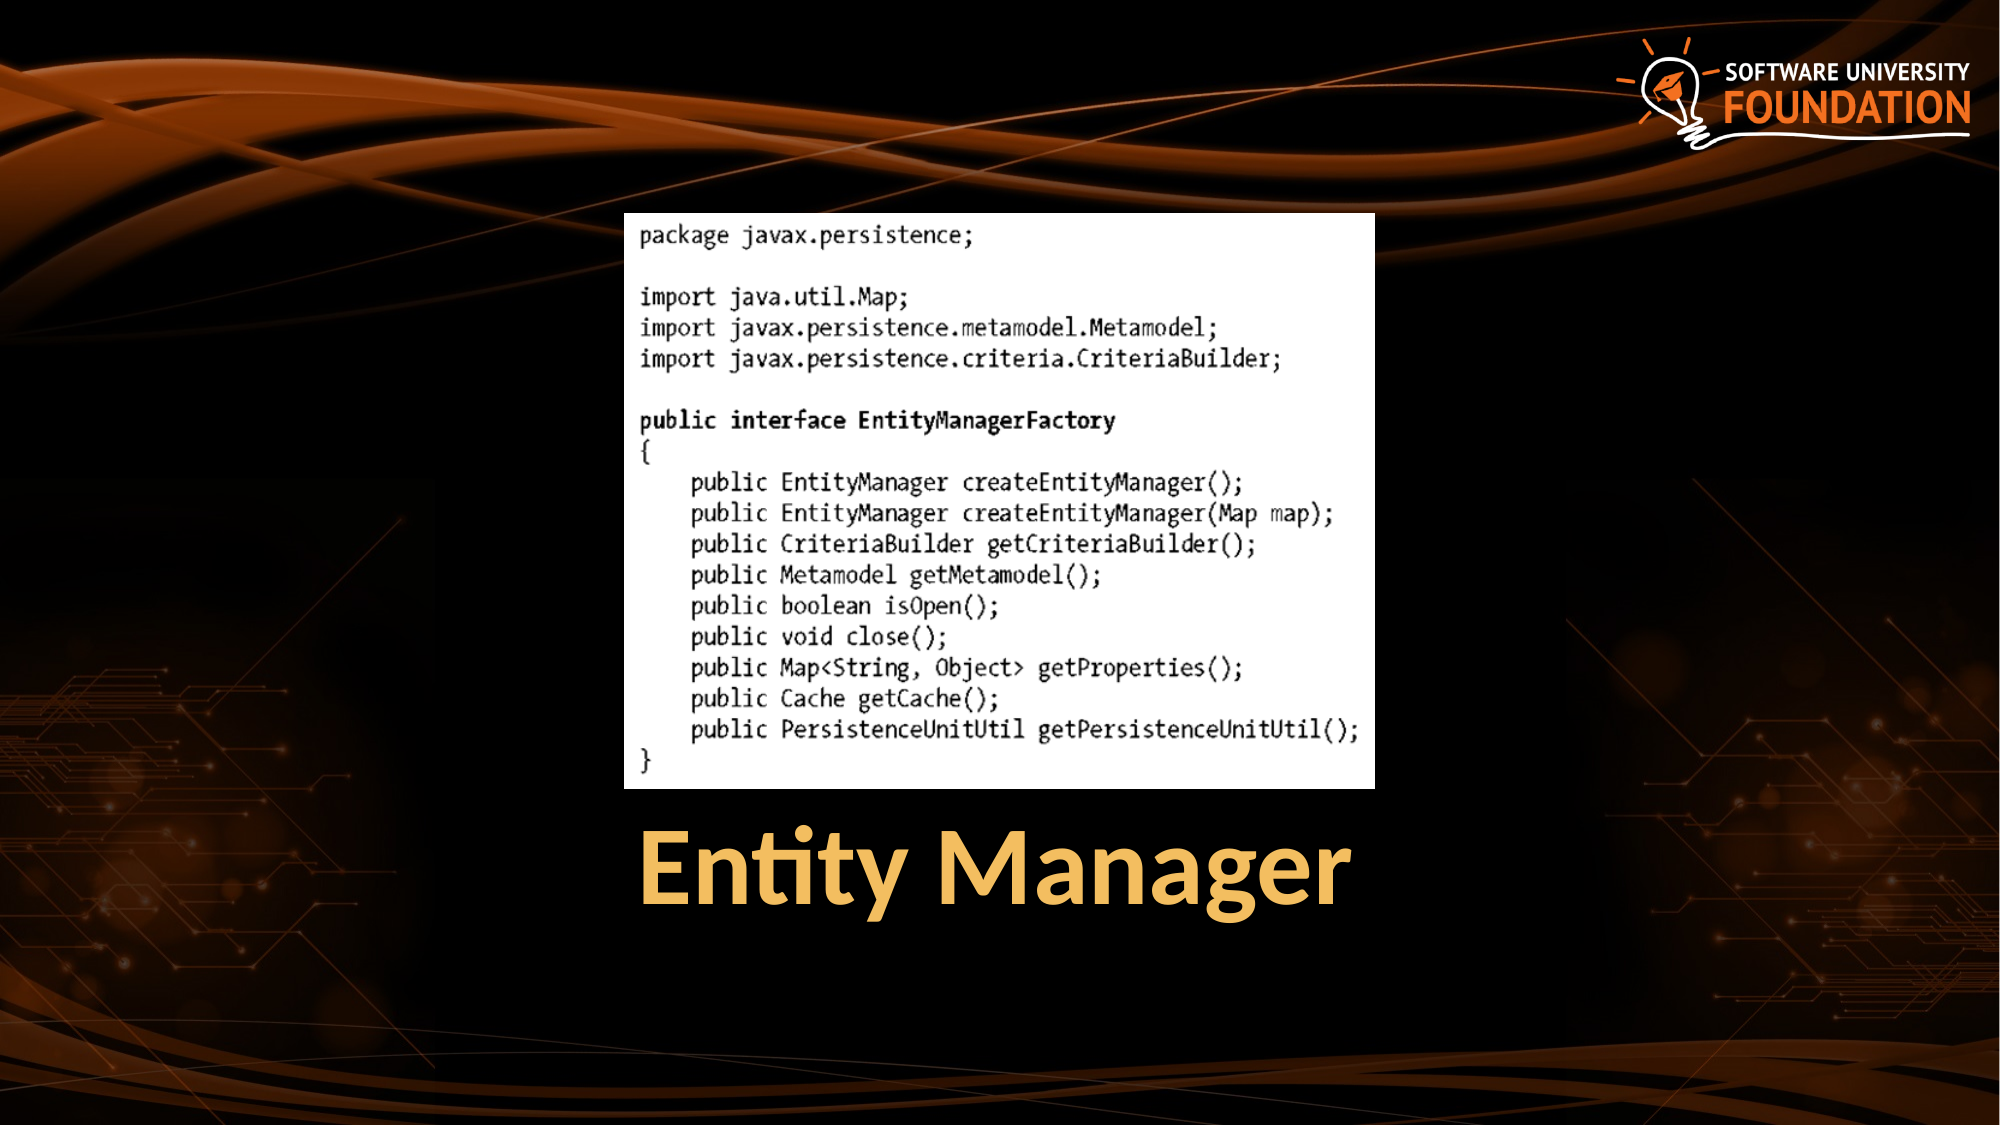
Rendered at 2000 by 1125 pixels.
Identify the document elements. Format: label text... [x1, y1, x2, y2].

picture [0, 0, 2000, 1125]
title Entity Manager [91, 800, 1900, 935]
